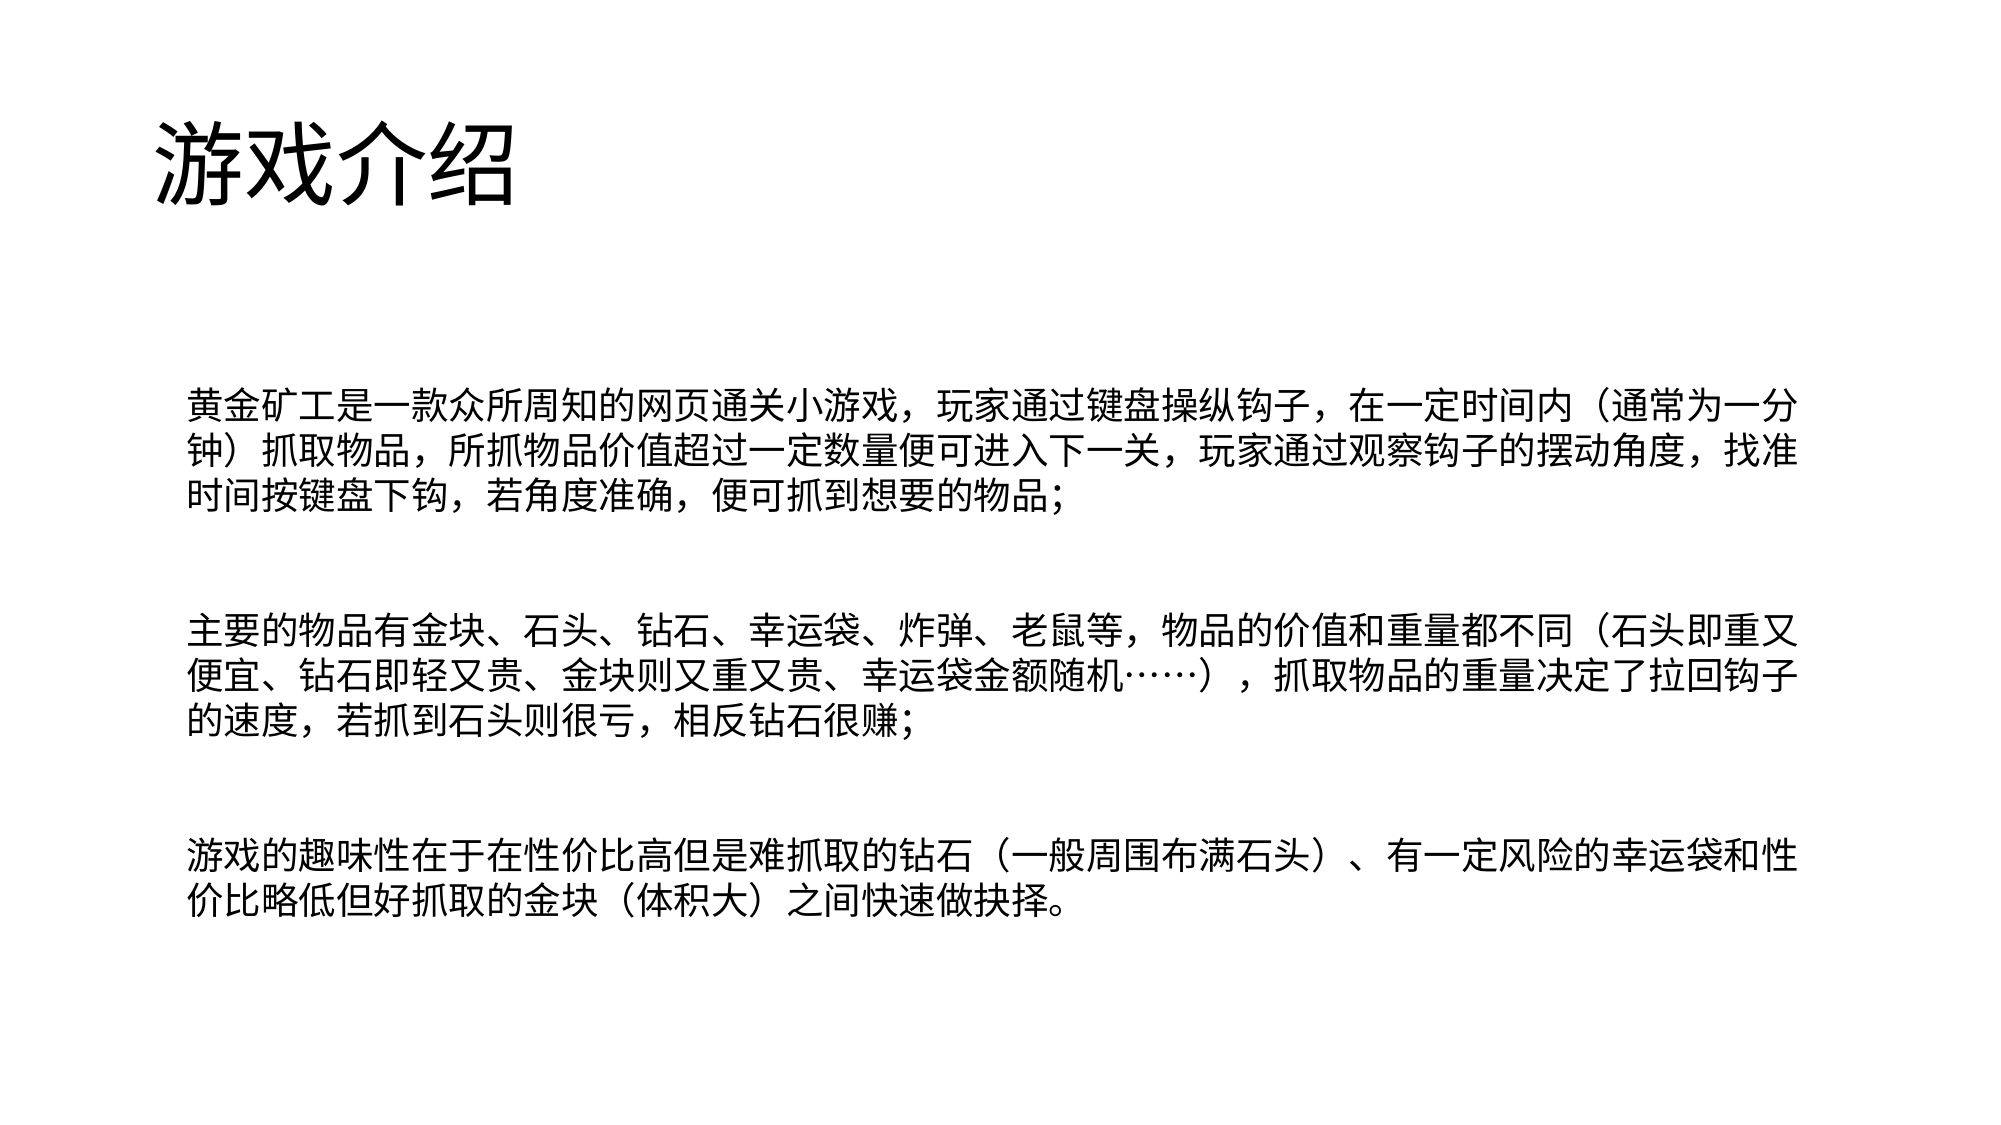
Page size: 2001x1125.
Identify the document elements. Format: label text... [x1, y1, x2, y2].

text_box 黄金矿工是一款众所周知的网页通关小游戏，玩家通过键盘操纵钩子，在一定时间内（通常为一分钟）抓取物品，所抓物品价值超过一定数量便可进入下一关，玩家通过观察钩子的摆动角度，找准时间按键盘下钩，若角度准确，便可抓到想要的物品； 主要的物品有金块、石头、钻石、幸运袋、炸弹、老鼠等，物品的价值和重量都不同（石头即重又便宜、钻石即轻又贵、金块则又重又贵、幸运袋金额随机……），抓取物品的重量决定了拉回钩子的速度，若抓到石头则很亏，相反钻石很赚； 游戏的趣味性在于在性价比高但是难抓取的钻石（一般周围布满石头）、有一定风险的幸运袋和性价比略低但好抓取的金块（体积大）之间快速做抉择。 [171, 329, 1829, 975]
title 游戏介绍 [137, 59, 1863, 278]
